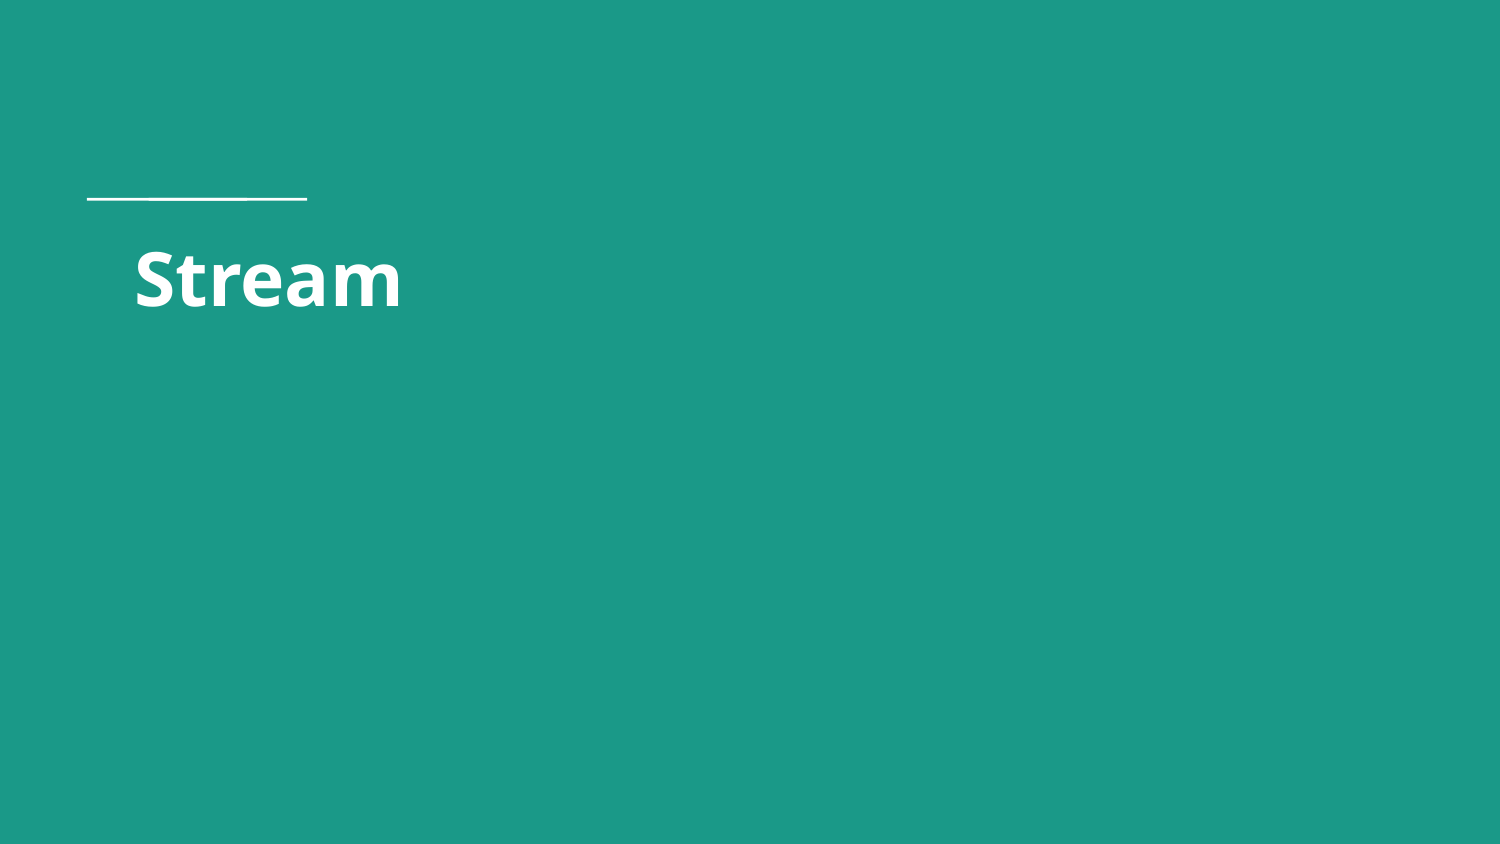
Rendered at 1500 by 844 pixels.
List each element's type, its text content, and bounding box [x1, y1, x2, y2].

title Stream [119, 216, 1381, 466]
